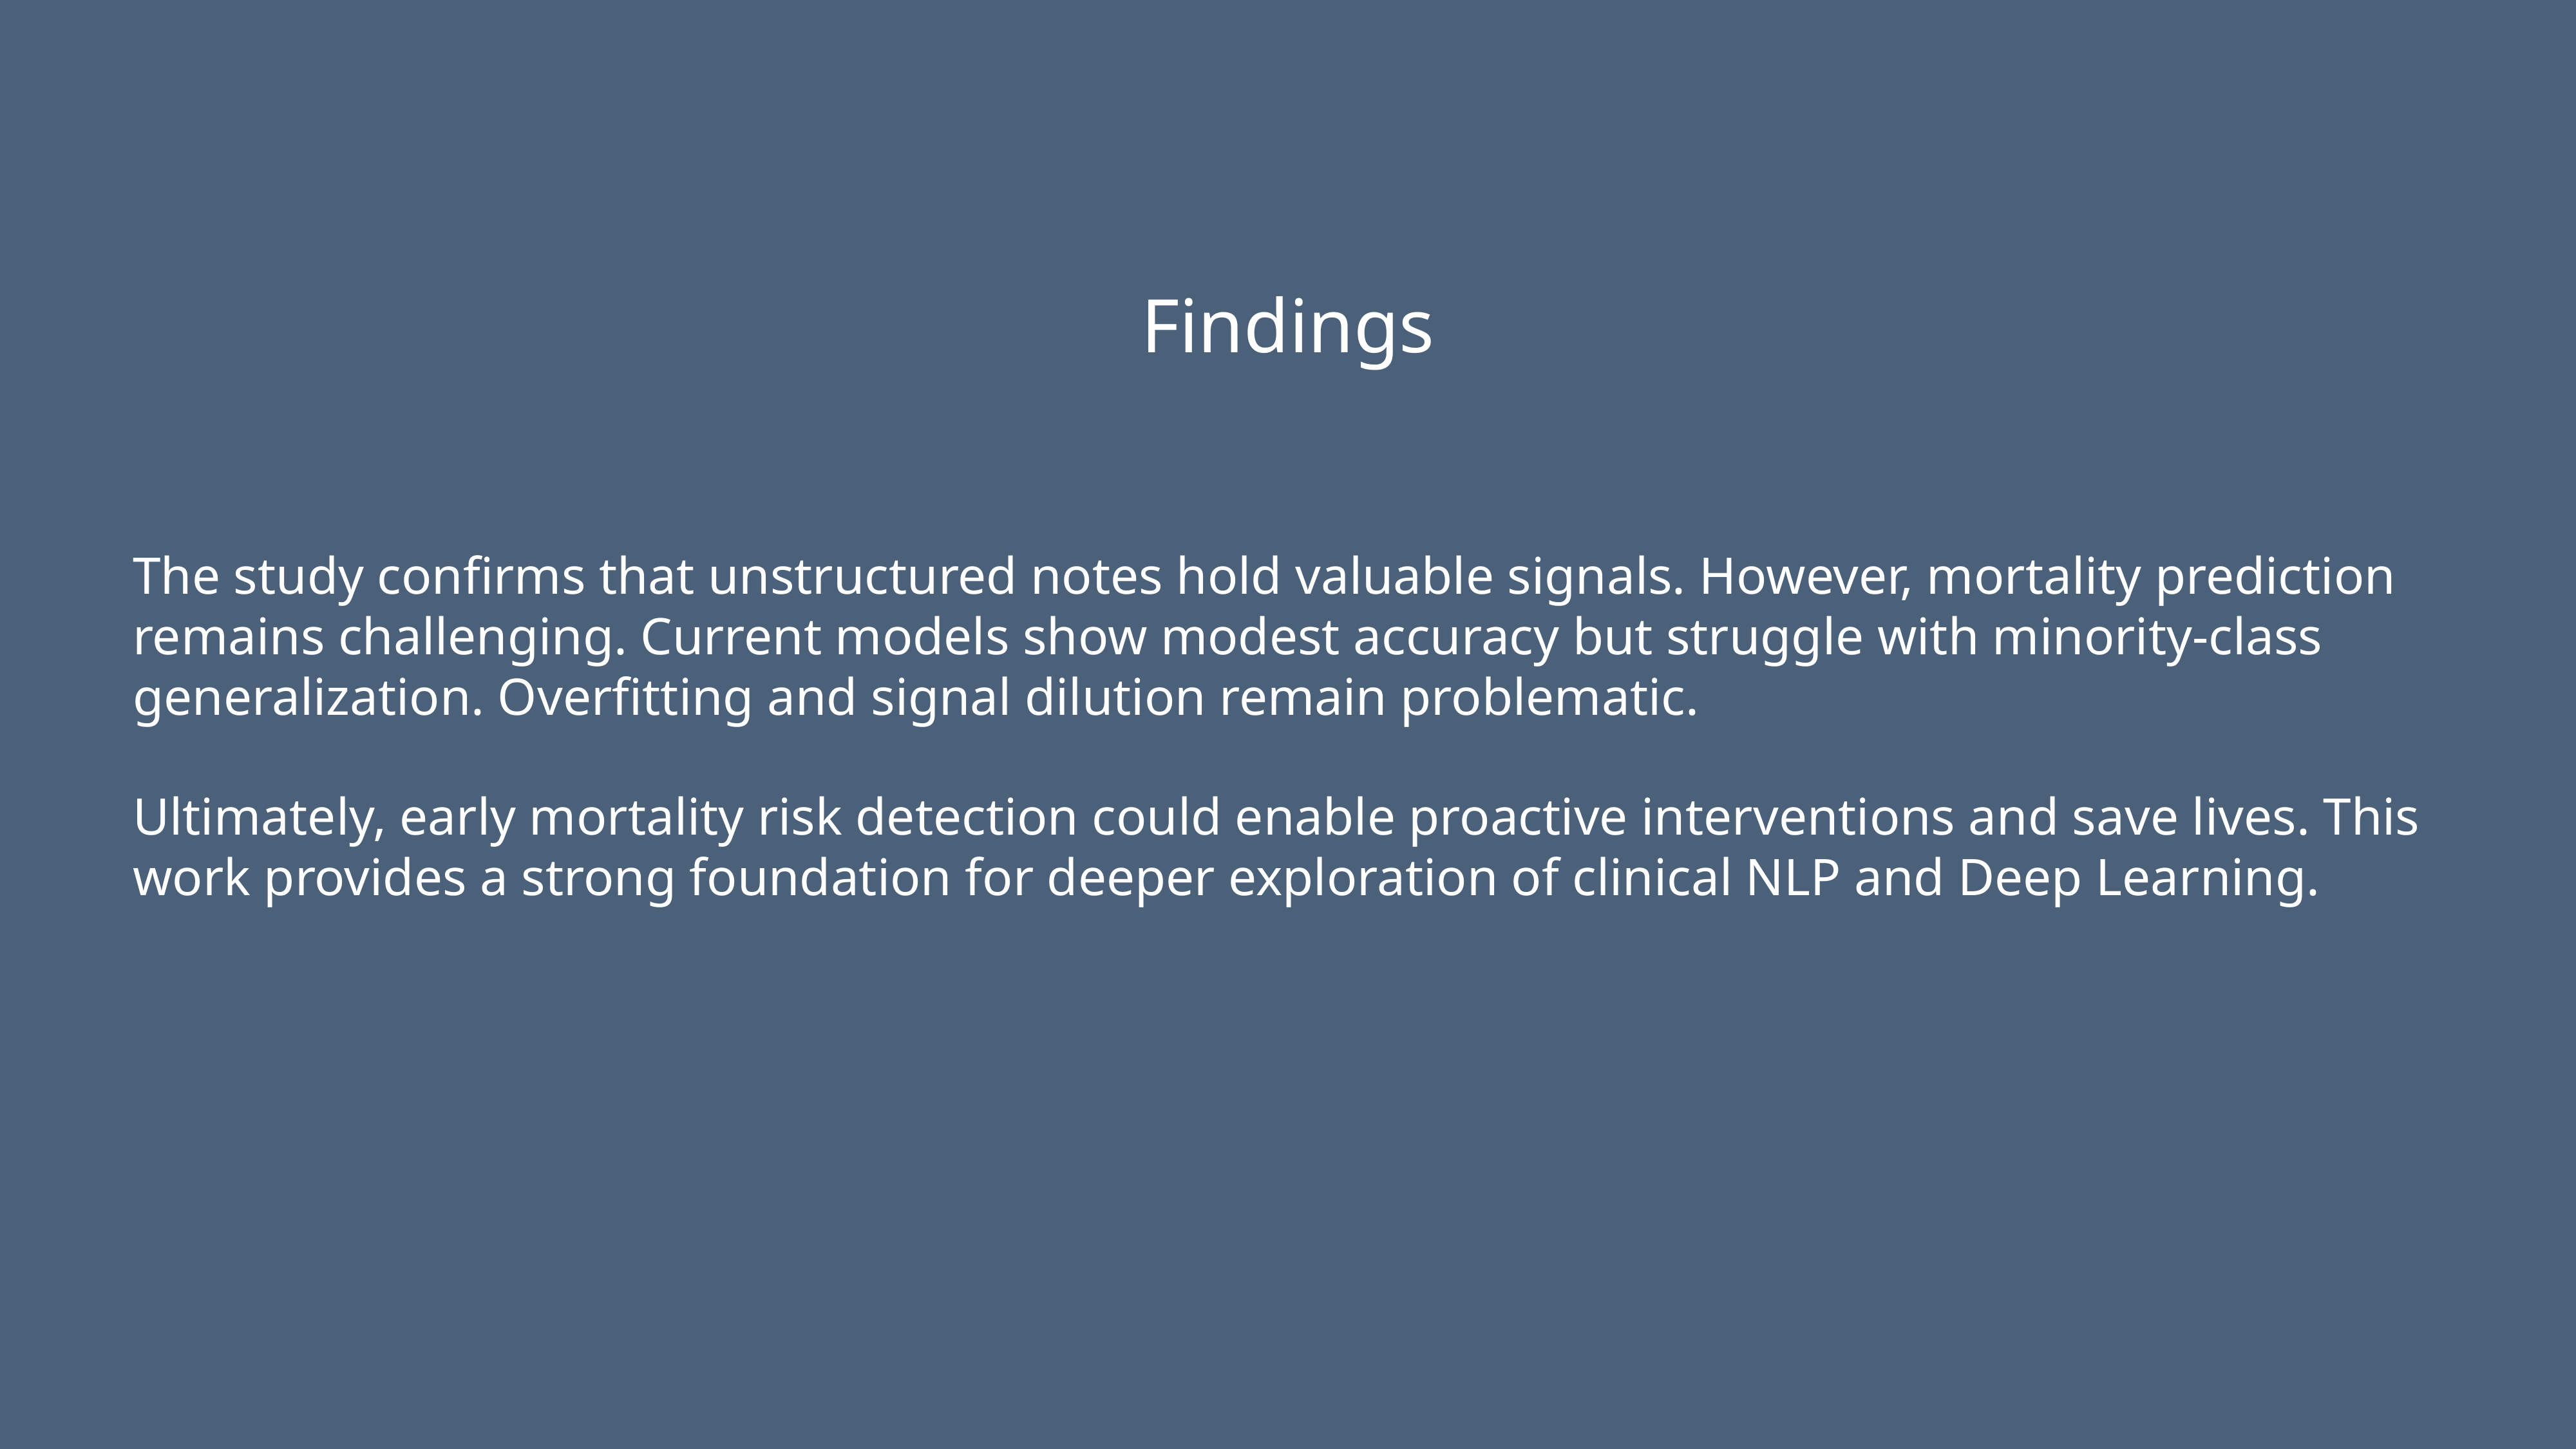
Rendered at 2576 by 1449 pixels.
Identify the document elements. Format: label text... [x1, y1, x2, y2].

text_box Findings [1135, 273, 1441, 373]
text_box The study confirms that unstructured notes hold valuable signals. However, mortality prediction remains challenging. Current models show modest accuracy but struggle with minority-class generalization. Overfitting and signal dilution remain problematic. Ultimately, early mortality risk detection could enable proactive interventions and save lives. This work provides a strong foundation for deeper exploration of clinical NLP and Deep Learning. [127, 508, 2449, 941]
